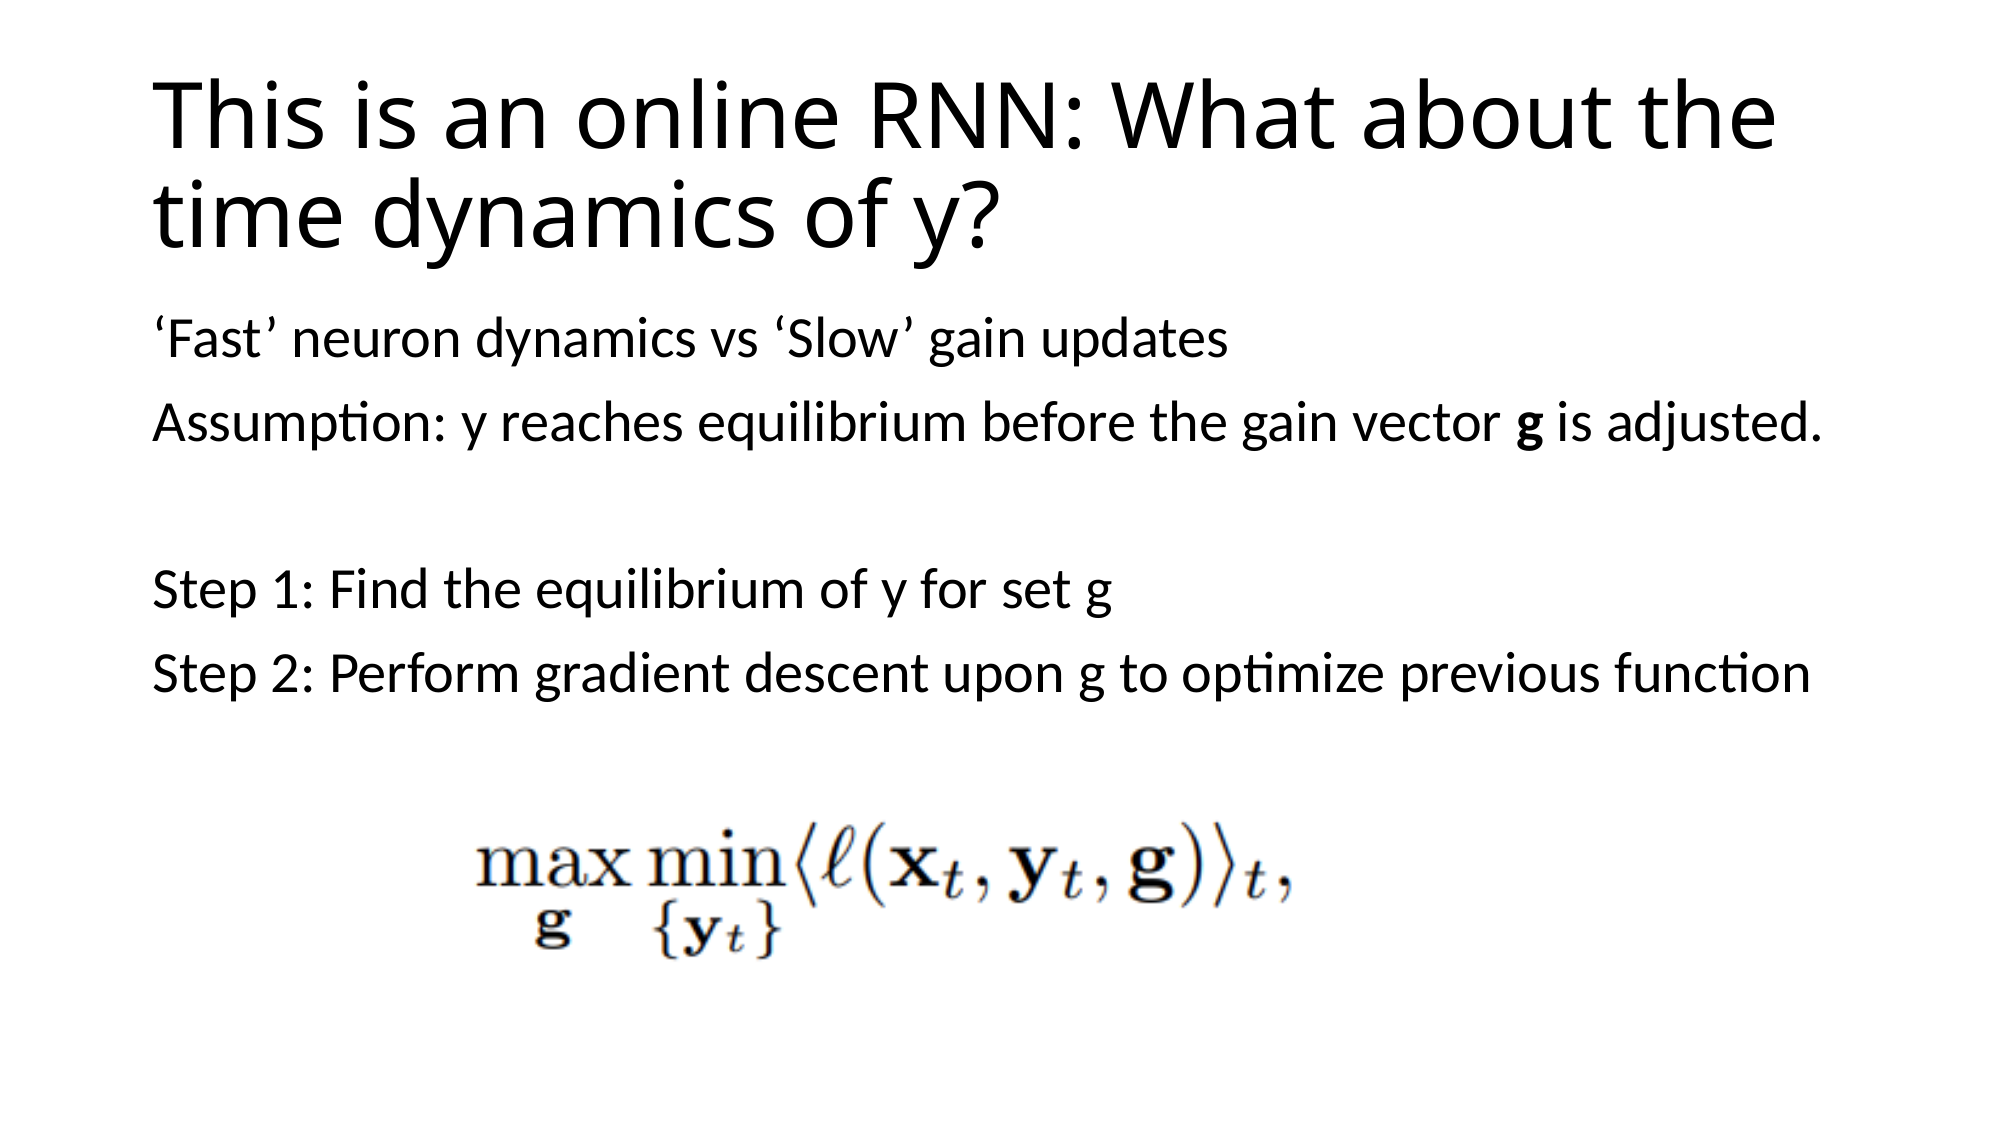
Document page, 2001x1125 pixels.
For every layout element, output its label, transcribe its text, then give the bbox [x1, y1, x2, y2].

picture [434, 789, 1338, 1001]
title This is an online RNN: What about the time dynamics of y? [137, 59, 1863, 278]
list ‘Fast’ neuron dynamics vs ‘Slow’ gain updates Assumption: y reaches equilibrium before the gain vector g is adjusted. Step 1: Find the equilibrium of y for set g Step 2: Perform gradient descent upon g to optimize previous function [137, 299, 1863, 1014]
